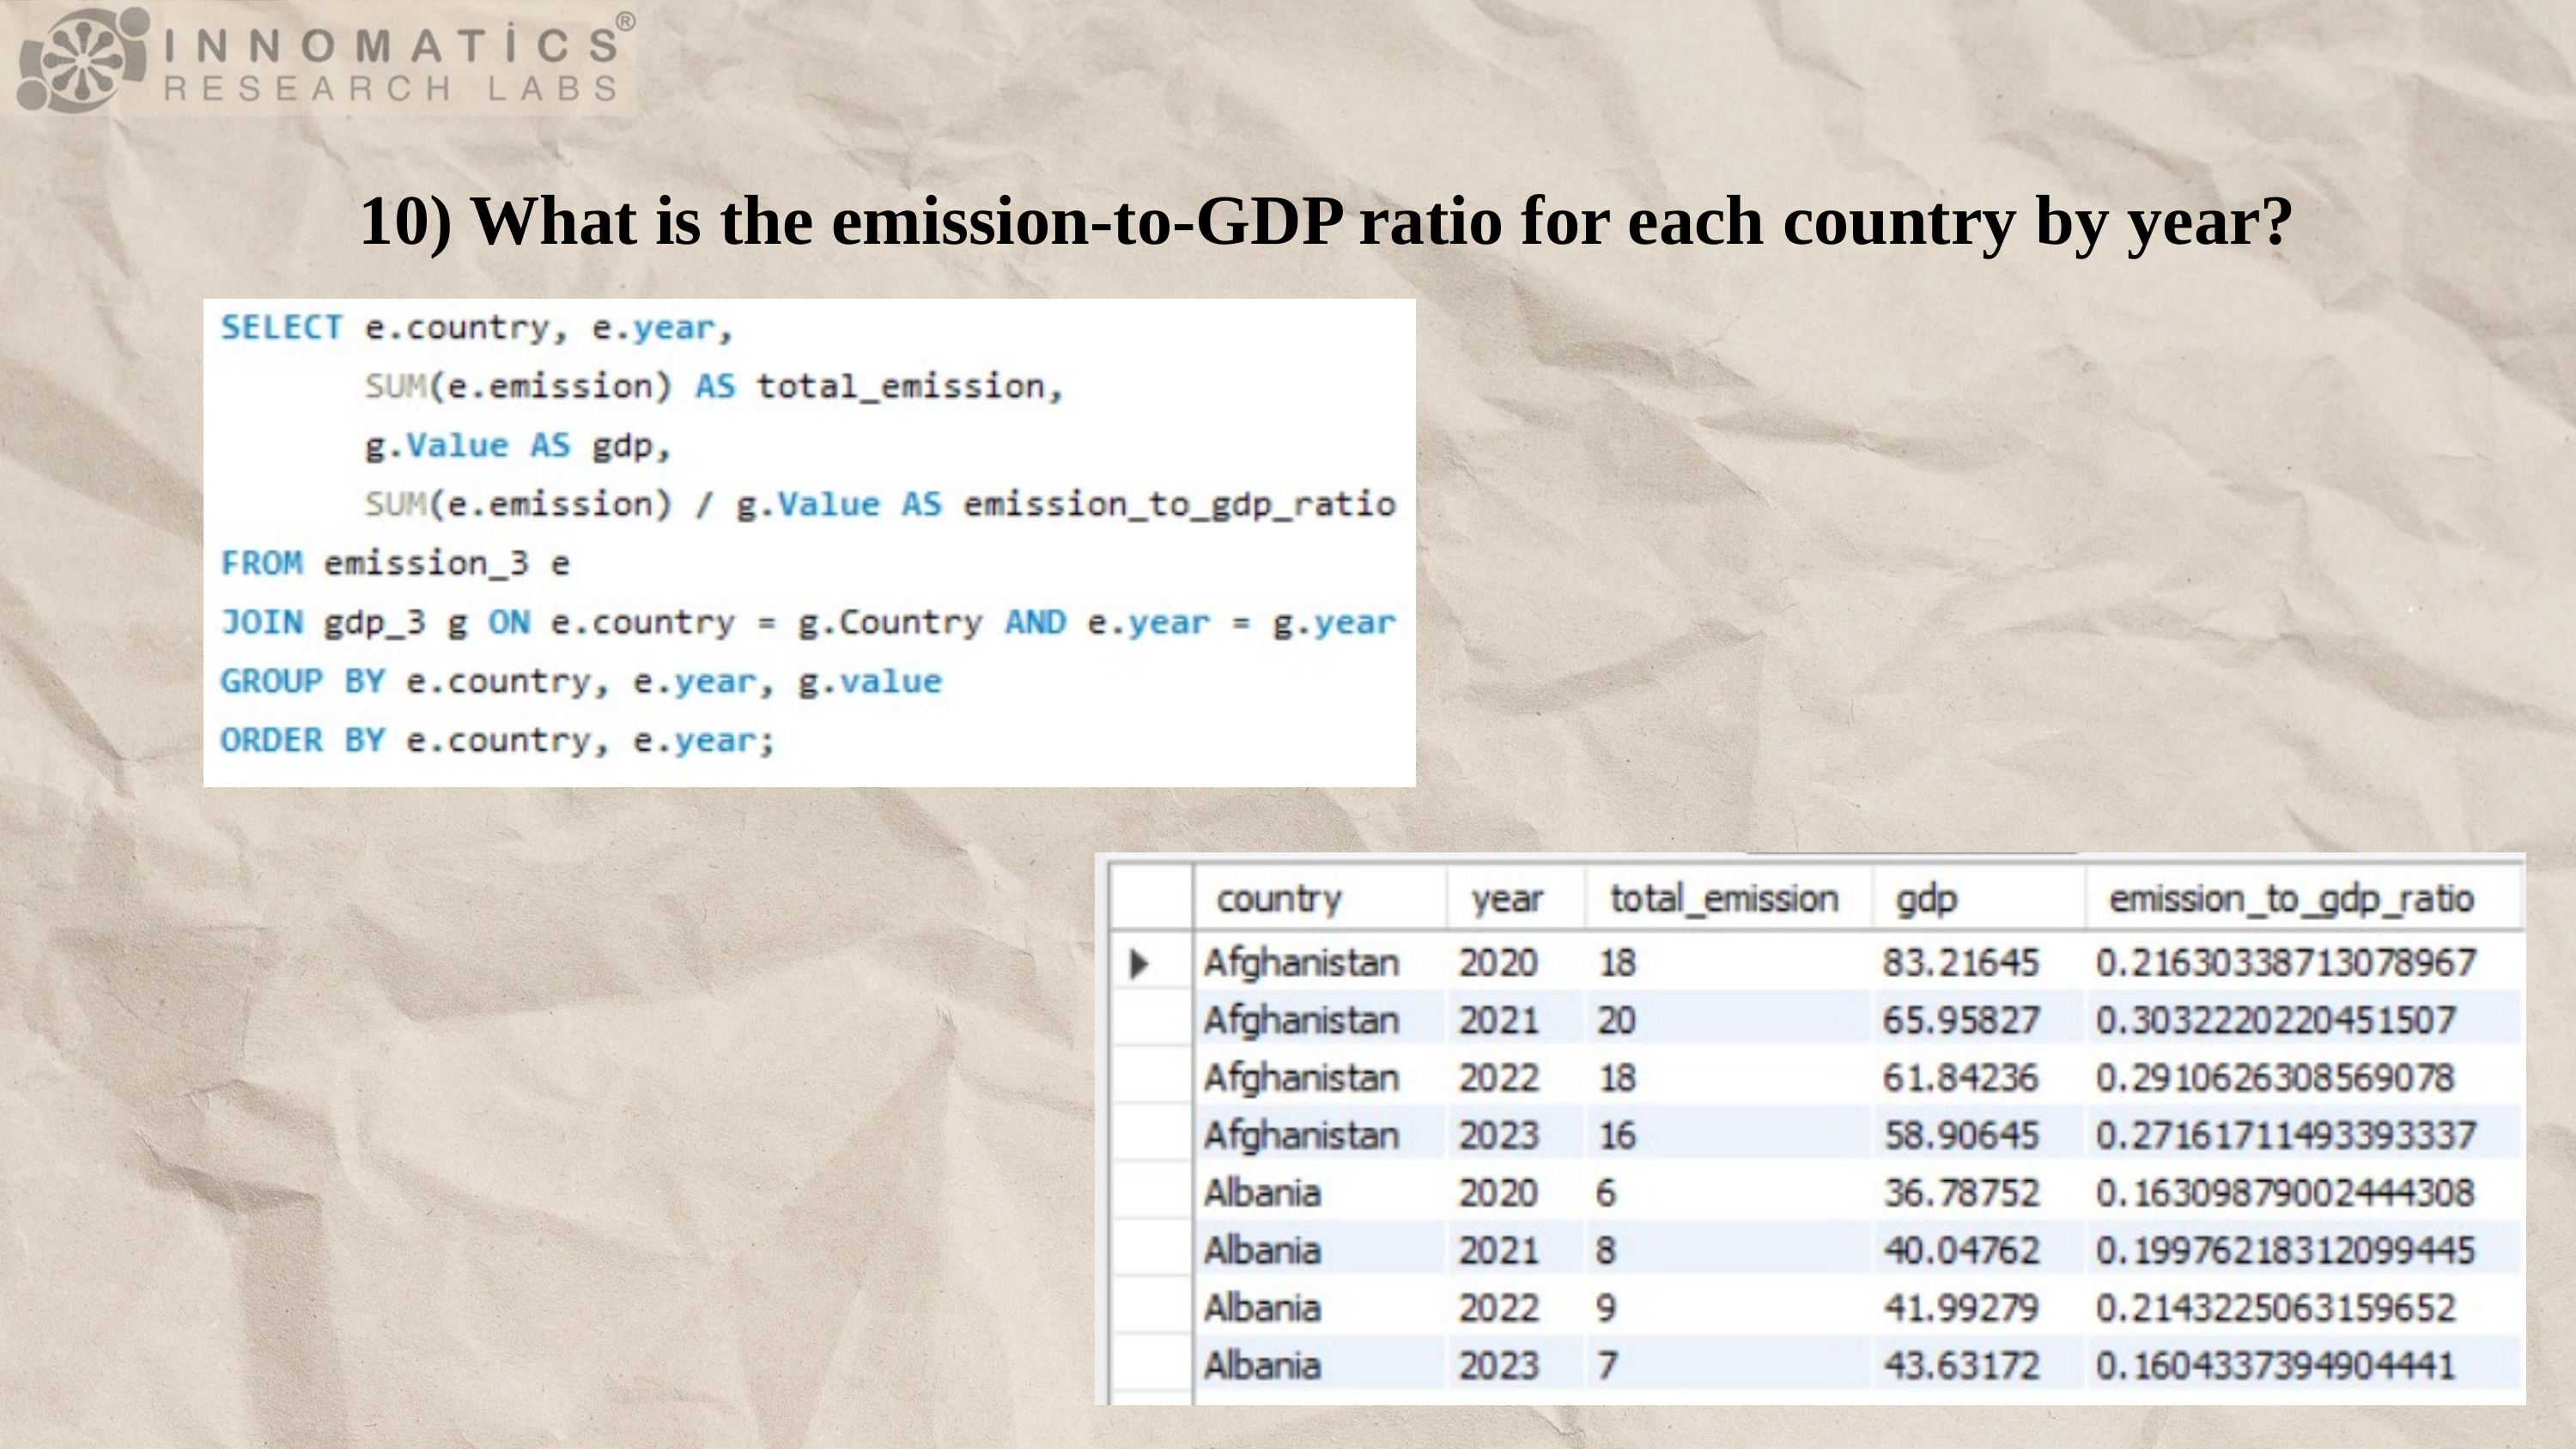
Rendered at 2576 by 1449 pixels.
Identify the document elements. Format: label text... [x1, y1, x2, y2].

picture [0, 0, 2576, 1449]
title 10) What is the emission-to-GDP ratio for each country by year? [21, 80, 2345, 416]
